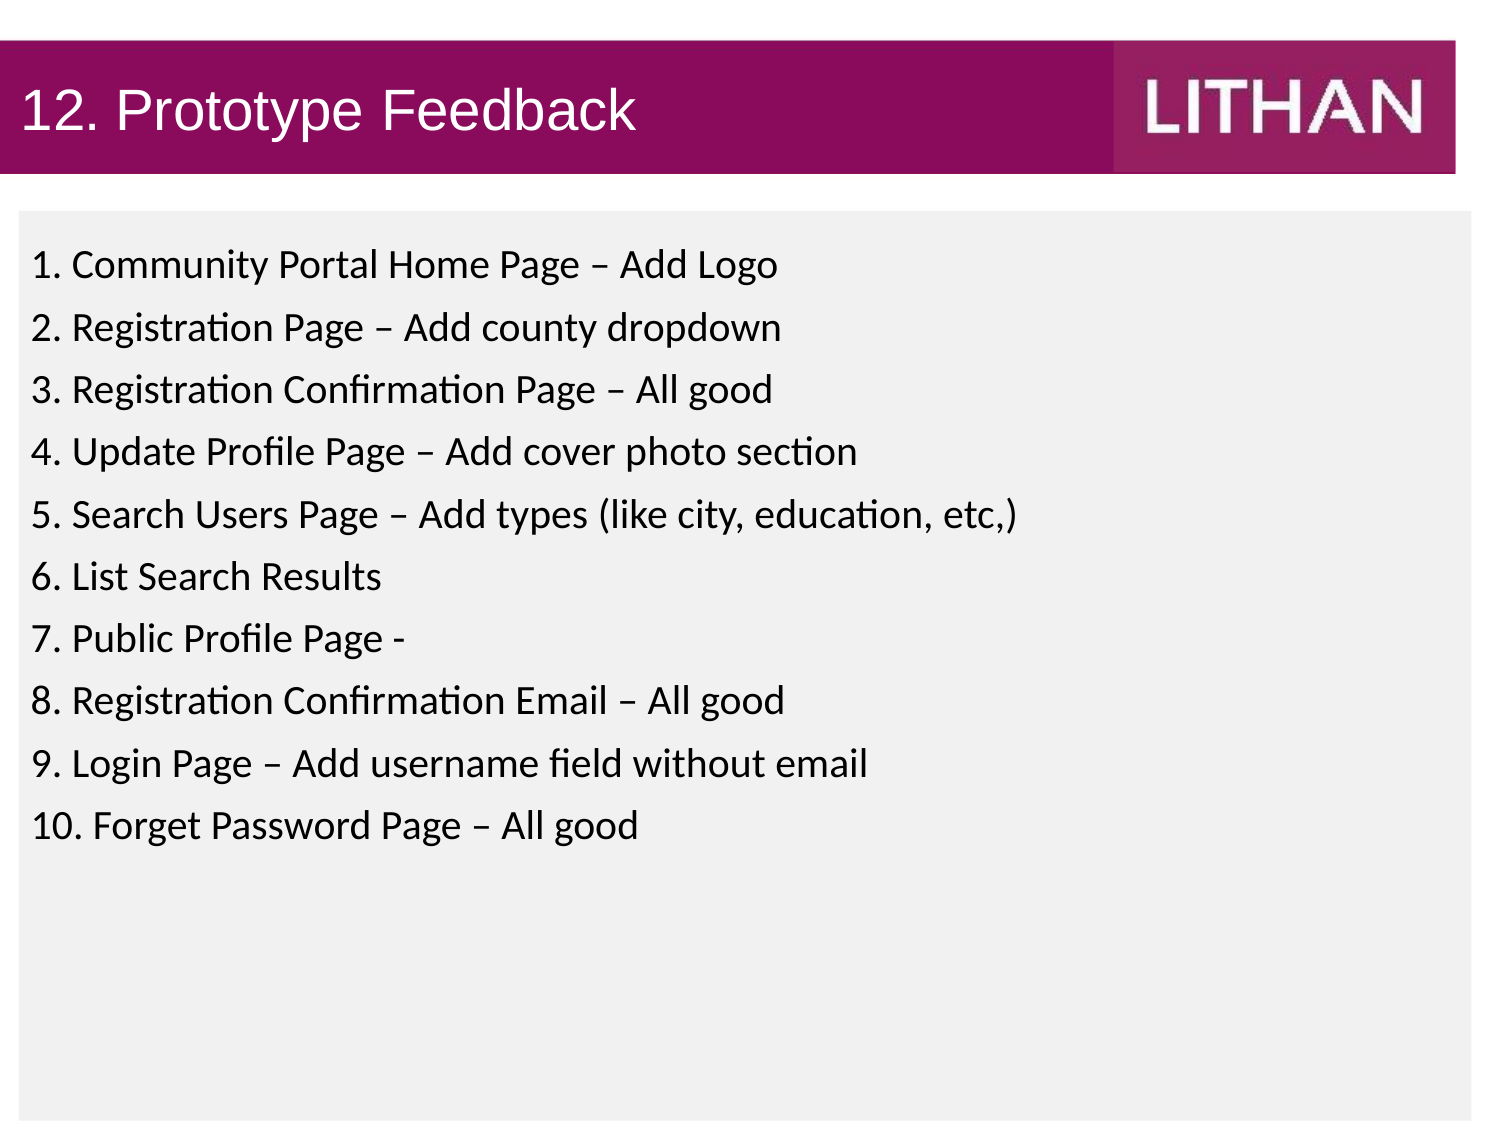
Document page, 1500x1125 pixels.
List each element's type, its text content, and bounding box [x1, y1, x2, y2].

picture [0, 37, 1456, 178]
text_box [18, 210, 1472, 1121]
text_box 1. Community Portal Home Page – Add Logo 2. Registration Page – Add county dropdown 3. Registration Confirmation Page – All good 4. Update Profile Page – Add cover photo section 5. Search Users Page – Add types (like city, education, etc,) 6. List Search Results 7. Public Profile Page - 8. Registration Confirmation Email – All good 9. Login Page – Add username field without email 10. Forget Password Page – All good [28, 221, 1442, 911]
title 12. Prototype Feedback [18, 70, 700, 261]
